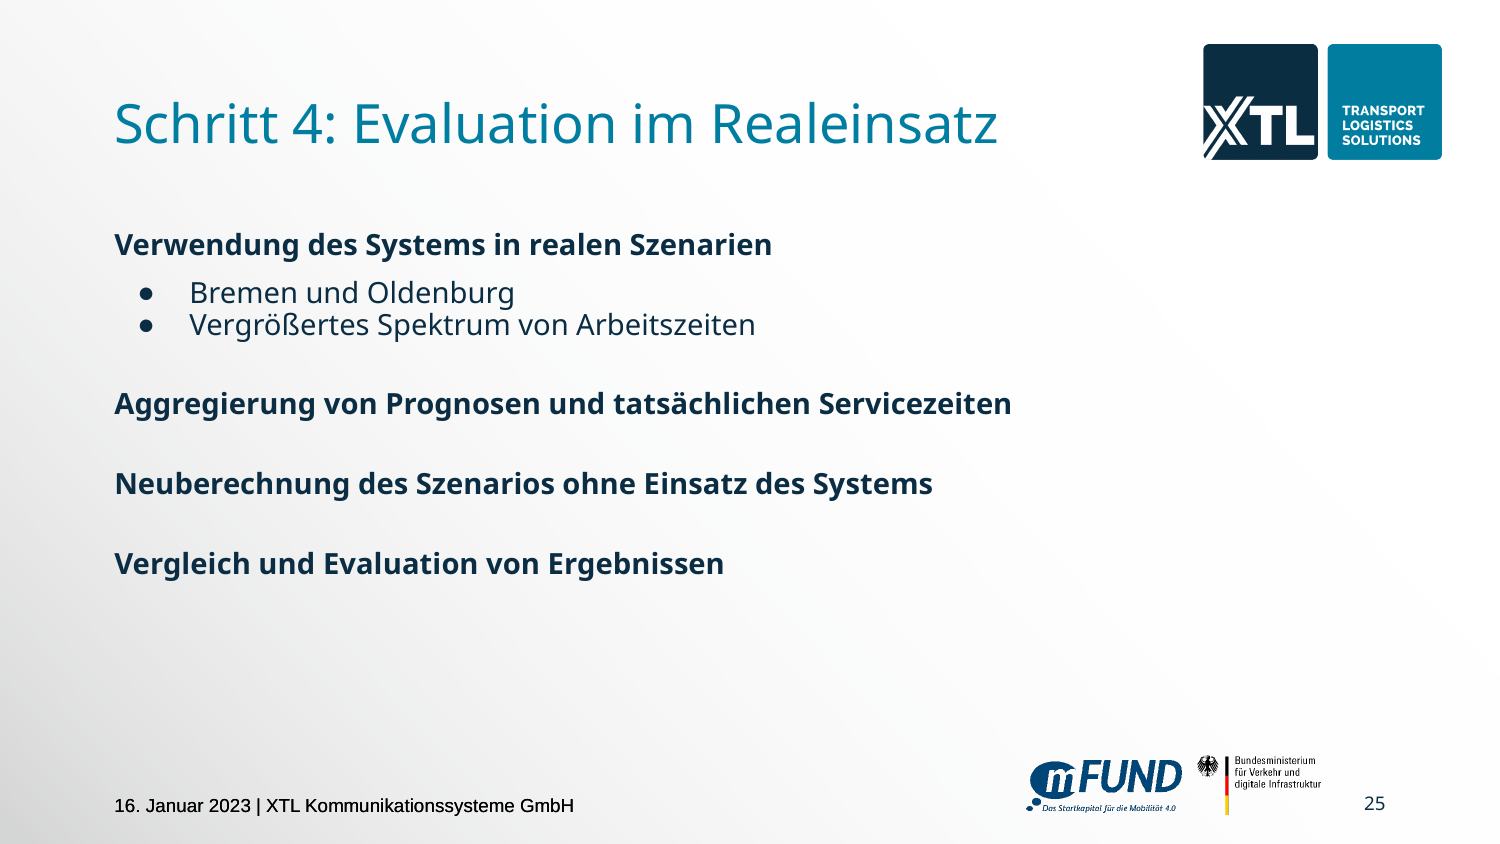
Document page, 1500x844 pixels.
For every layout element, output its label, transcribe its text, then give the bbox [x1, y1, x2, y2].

title Schritt 4: Evaluation im Realeinsatz [103, 44, 1397, 208]
picture [0, 0, 1500, 844]
list Verwendung des Systems in realen Szenarien Bremen und Oldenburg Vergrößertes Spektrum von Arbeitszeiten Aggregierung von Prognosen und tatsächlichen Servicezeiten Neuberechnung des Szenarios ohne Einsatz des Systems Vergleich und Evaluation von Ergebnissen [103, 224, 1397, 760]
slide_number ‹#› [1059, 782, 1397, 827]
